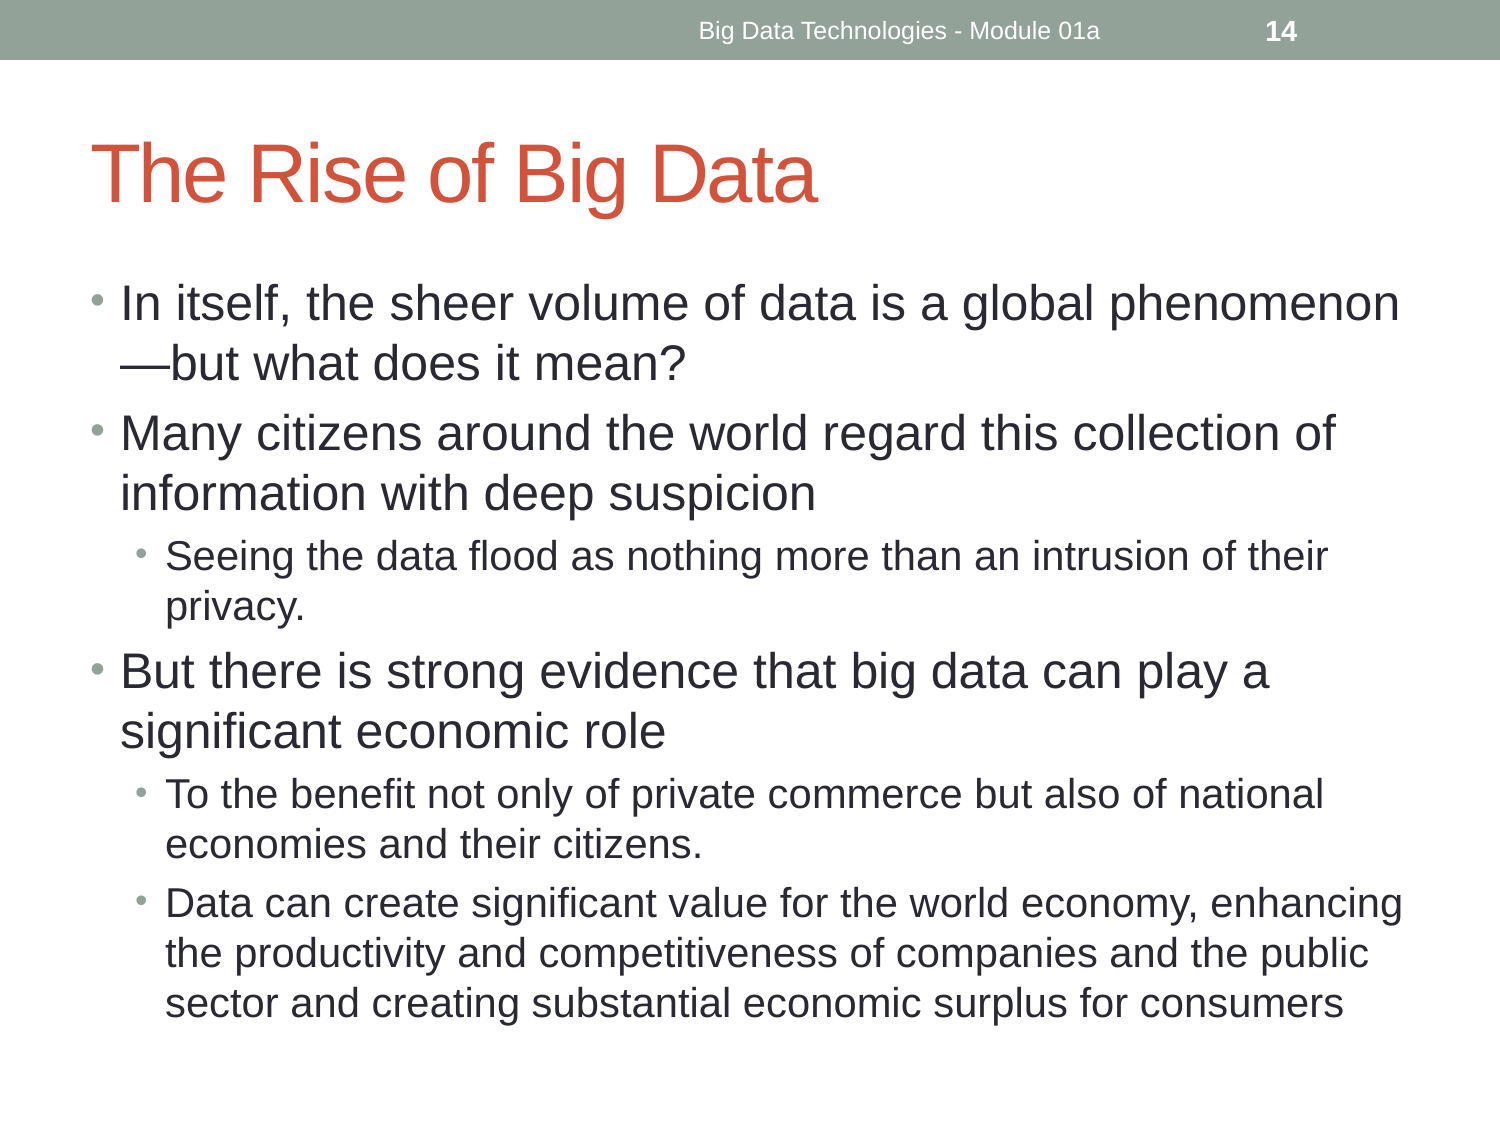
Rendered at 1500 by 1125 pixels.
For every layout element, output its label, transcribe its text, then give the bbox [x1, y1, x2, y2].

list In itself, the sheer volume of data is a global phenomenon—but what does it mean? Many citizens around the world regard this collection of information with deep suspicion Seeing the data flood as nothing more than an intrusion of their privacy. But there is strong evidence that big data can play a significant economic role To the benefit not only of private commerce but also of national economies and their citizens. Data can create significant value for the world economy, enhancing the productivity and competitiveness of companies and the public sector and creating substantial economic surplus for consumers [75, 262, 1425, 1063]
slide_number 14 [1250, 3, 1425, 57]
title The Rise of Big Data [75, 87, 1425, 250]
footer Big Data Technologies - Module 01a [562, 3, 1238, 57]
